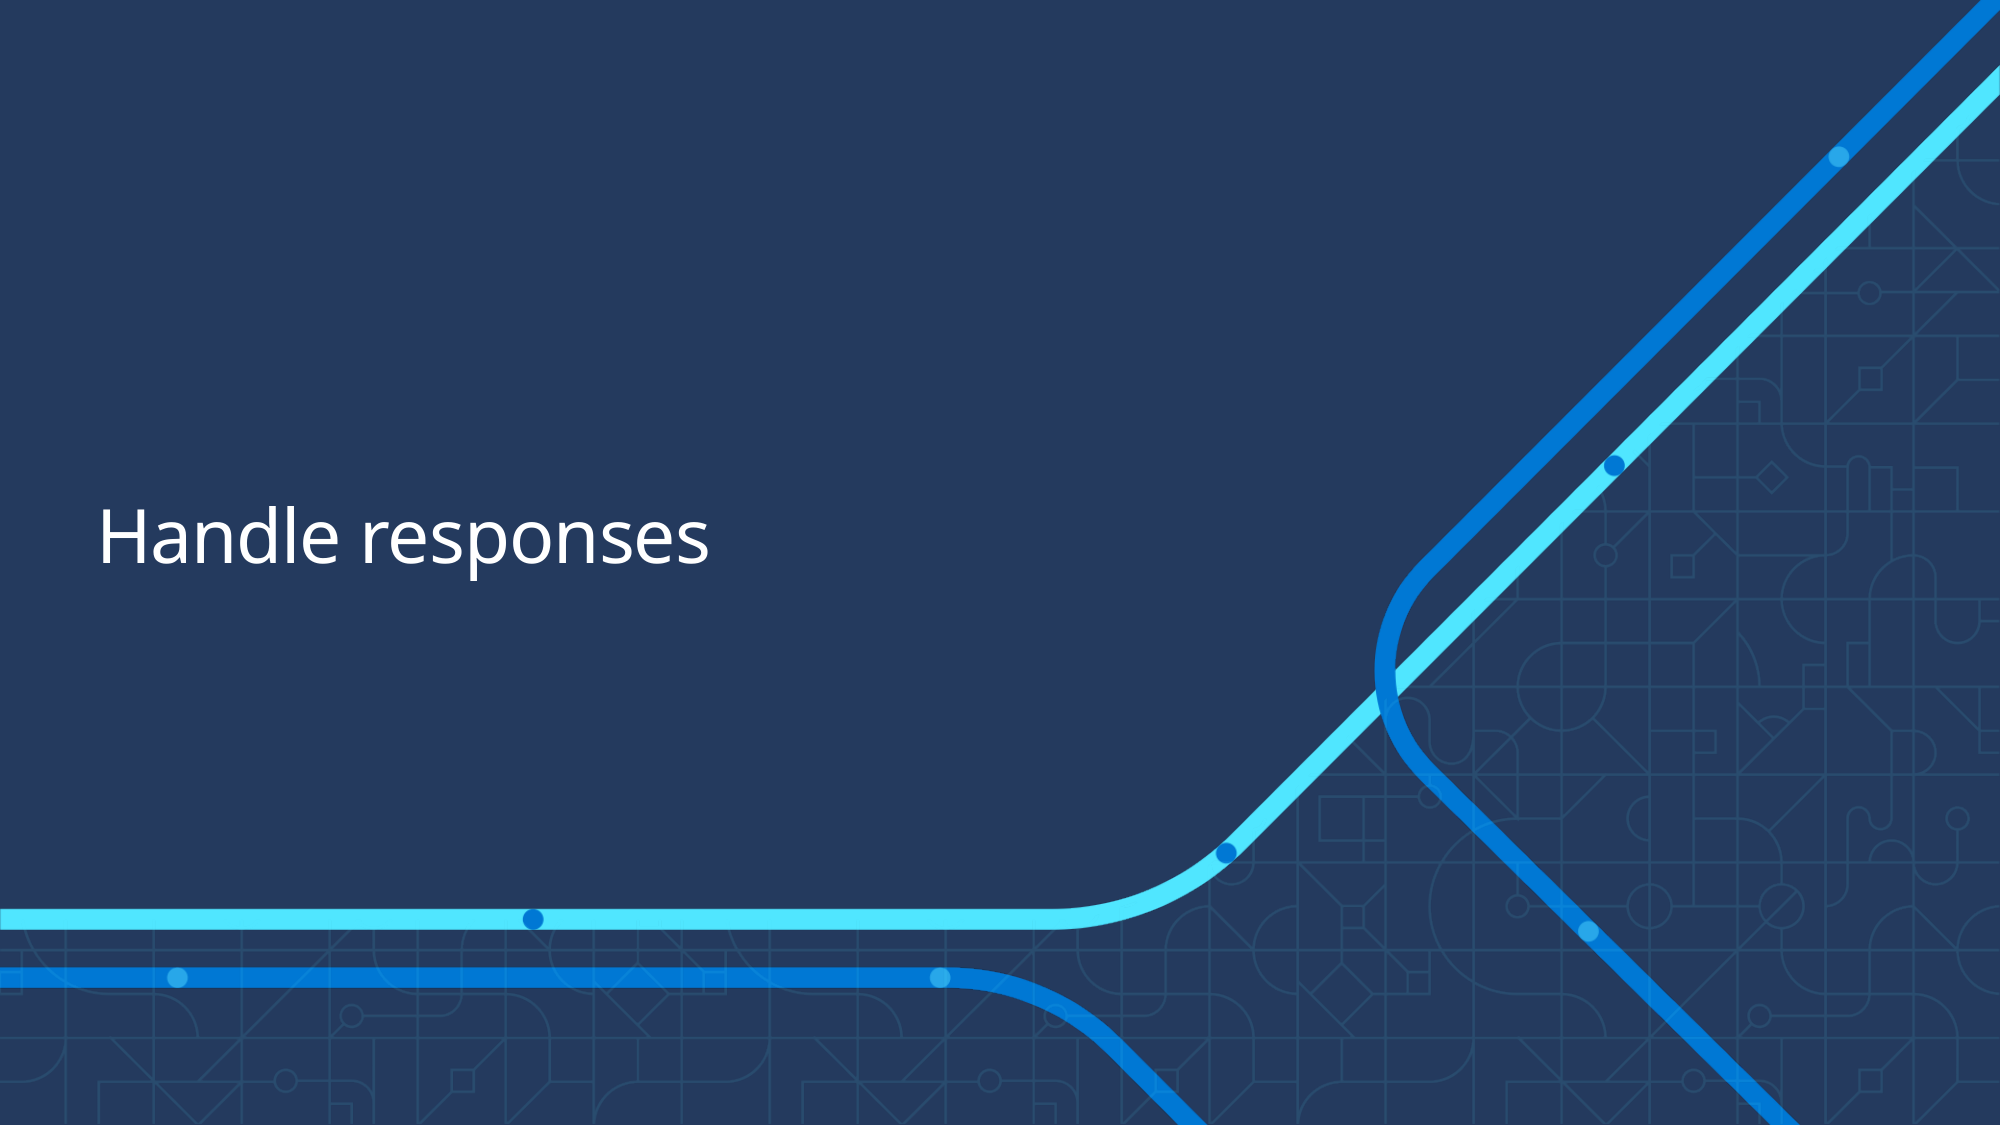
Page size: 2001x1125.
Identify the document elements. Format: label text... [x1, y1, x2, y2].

title Handle responses [96, 391, 1225, 580]
picture [0, 0, 2000, 1125]
